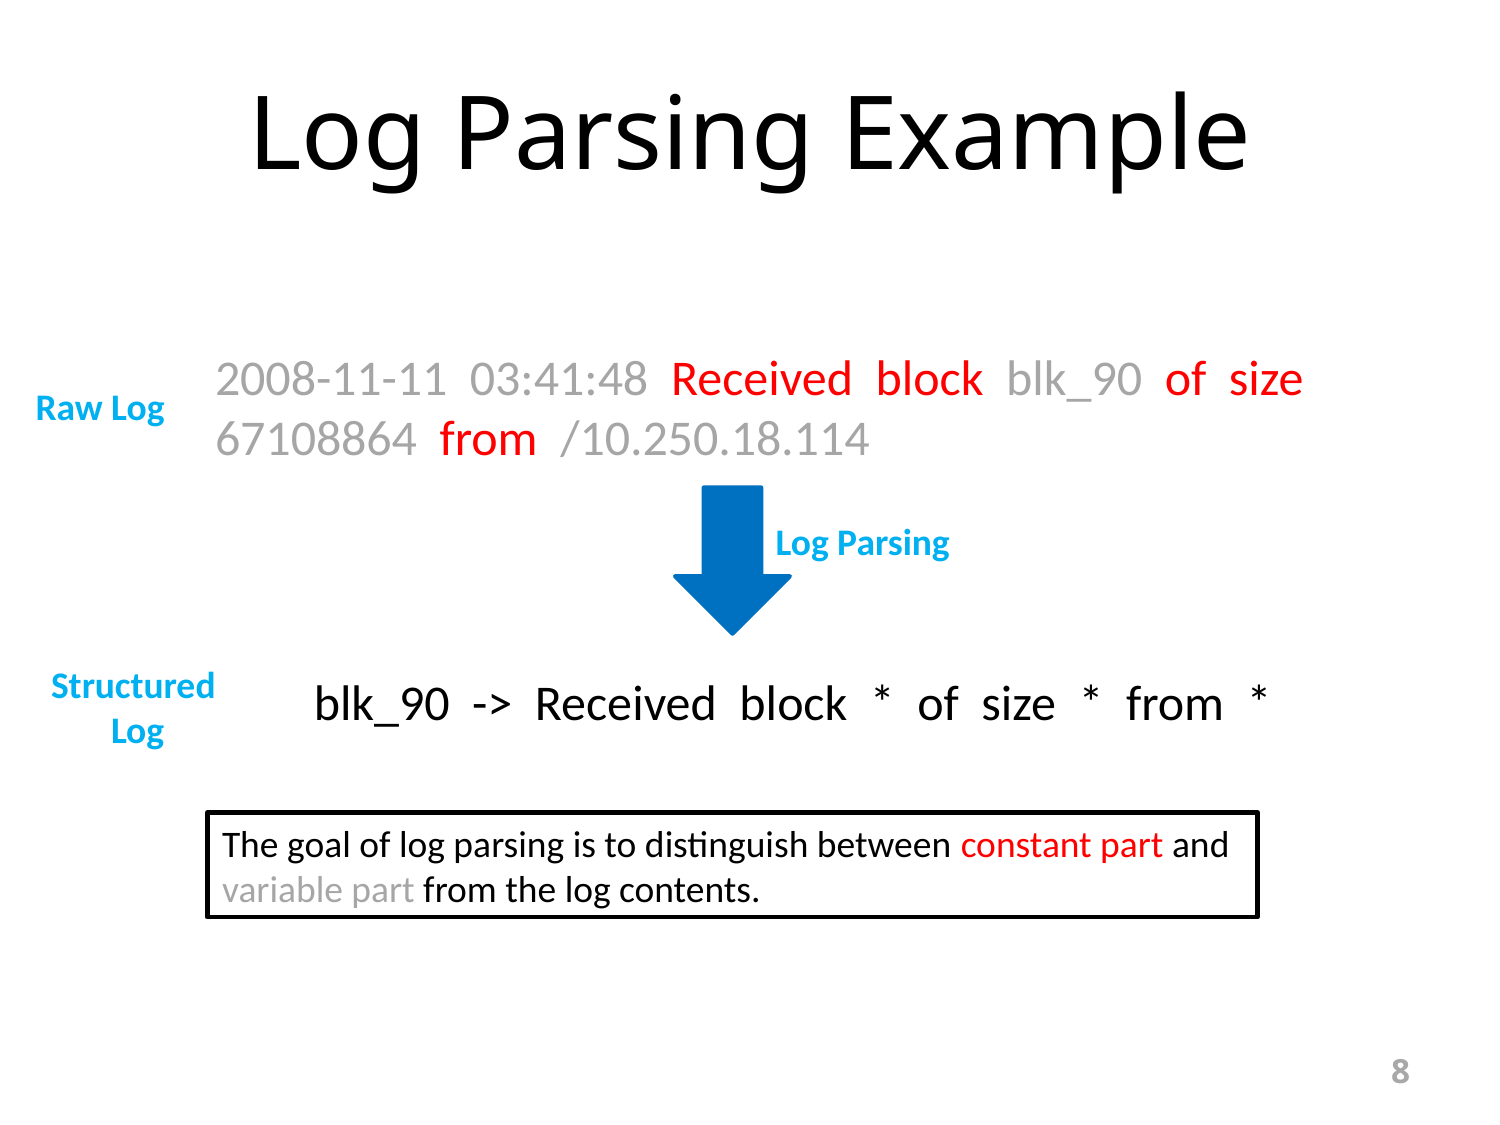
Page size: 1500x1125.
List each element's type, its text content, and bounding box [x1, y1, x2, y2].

text_box The goal of log parsing is to distinguish between constant part and variable part from the log contents. [207, 812, 1258, 918]
text_box Structured Log [23, 673, 252, 739]
text_box blk_90 -> Received block * of size * from * [287, 662, 1475, 750]
title Log Parsing Example [75, 45, 1425, 213]
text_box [751, 410, 899, 712]
list 2008-11-11 03:41:48 Received block blk_90 of size 67108864 from /10.250.18.114 [200, 337, 1500, 488]
slide_number 8 [1074, 1042, 1425, 1103]
text_box Raw Log [0, 373, 200, 439]
